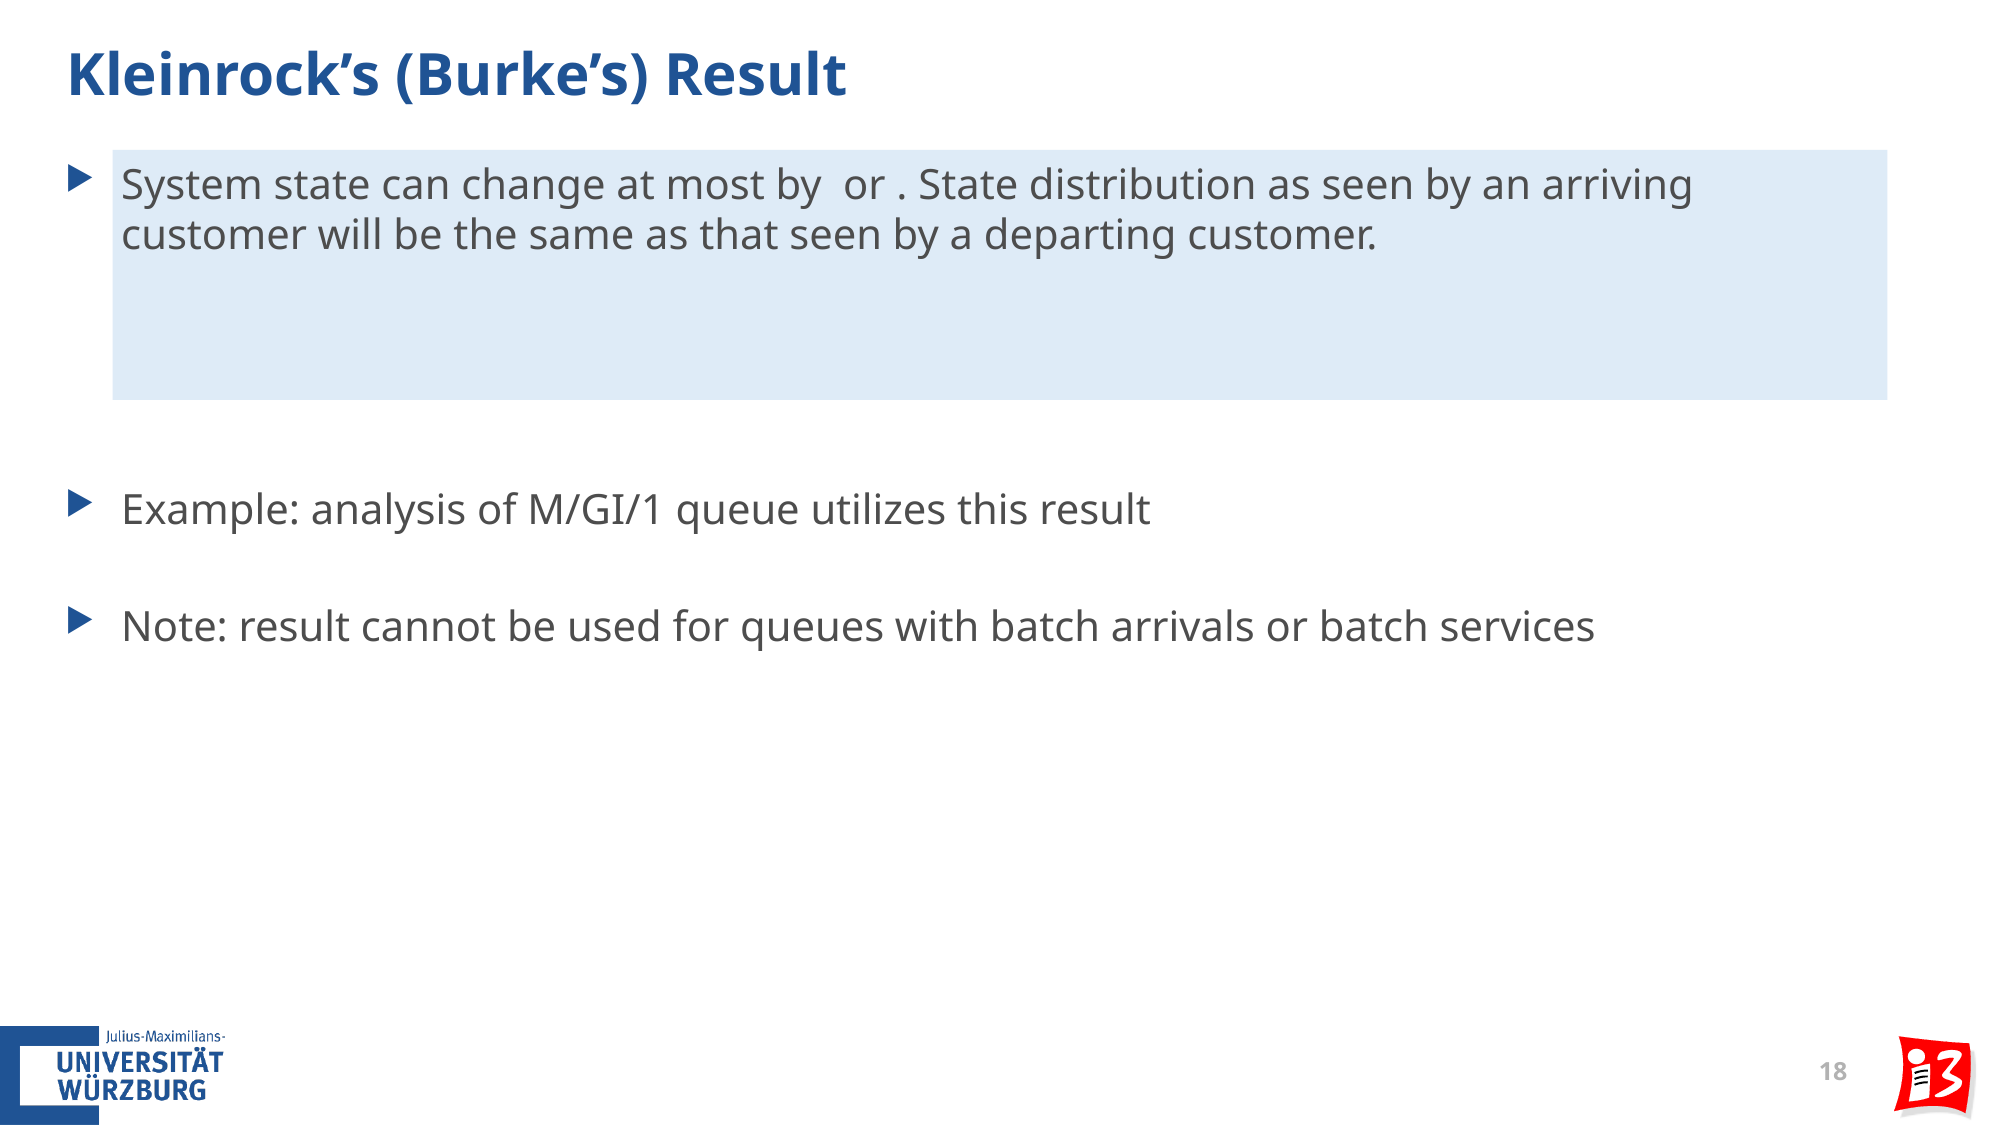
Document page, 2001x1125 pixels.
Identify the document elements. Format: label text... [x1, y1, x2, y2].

slide_number 18 [1412, 1042, 1863, 1103]
title Kleinrock’s (Burke’s) Result [51, 18, 1800, 126]
picture [0, 1026, 225, 1125]
text_box [112, 149, 1888, 400]
